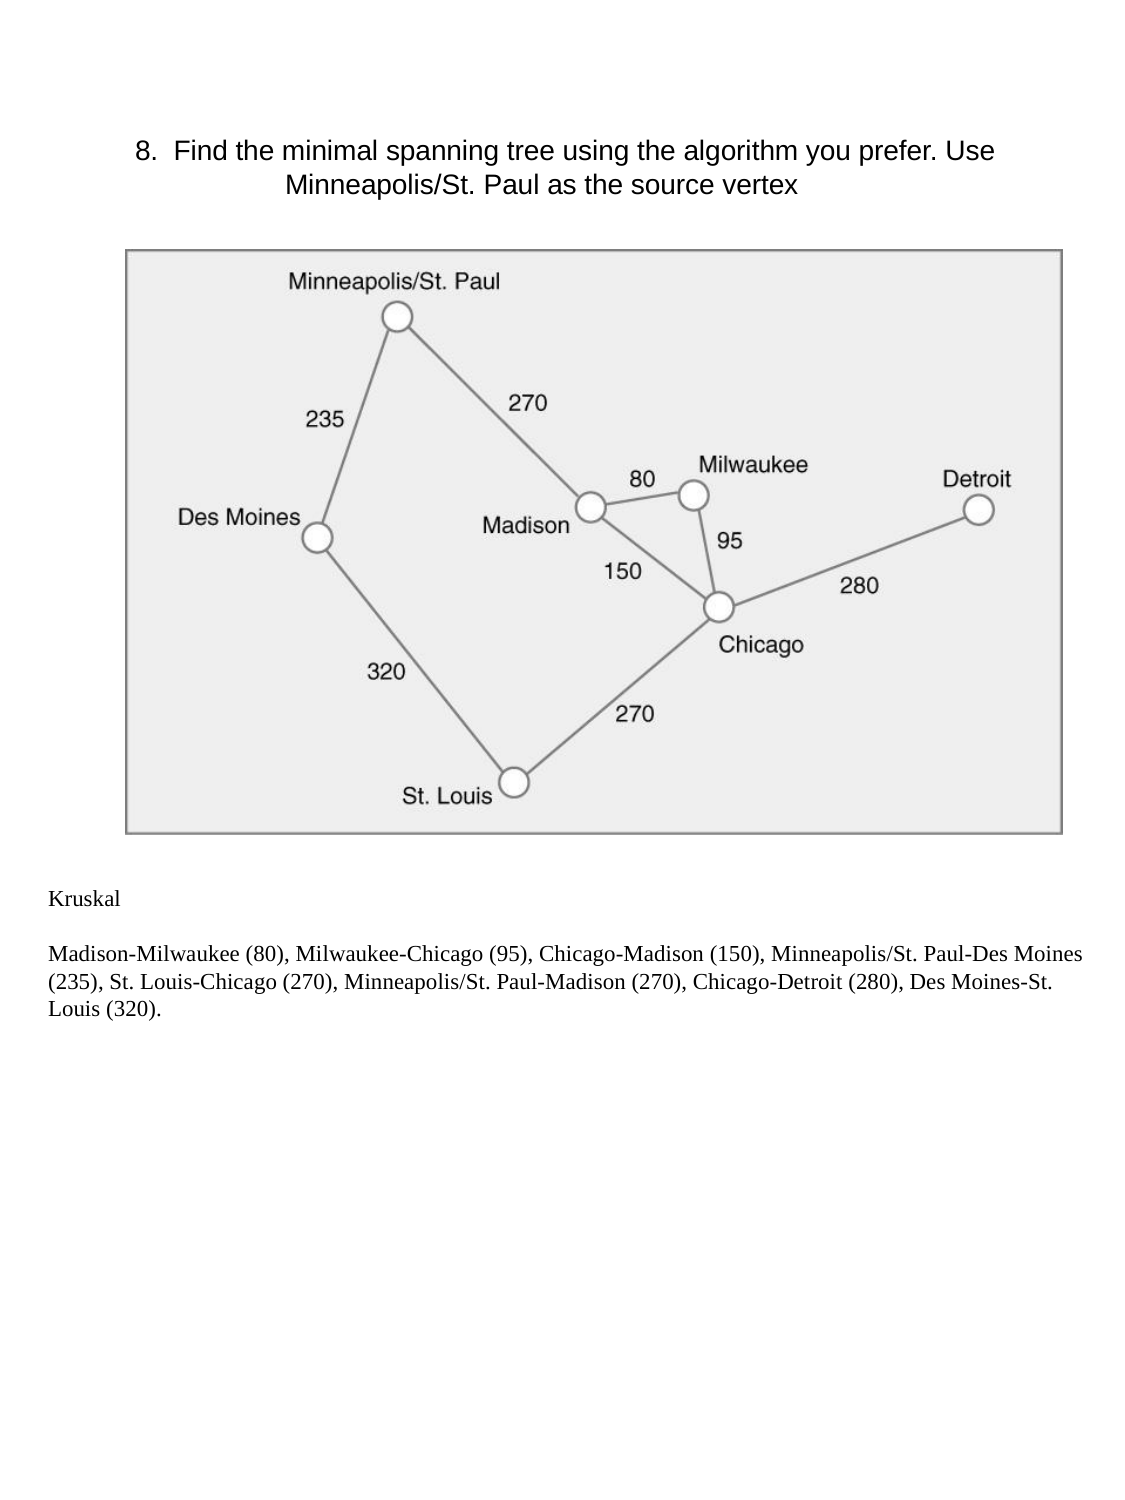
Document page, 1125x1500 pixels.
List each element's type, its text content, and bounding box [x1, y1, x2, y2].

text_box Kruskal Madison-Milwaukee (80), Milwaukee-Chicago (95), Chicago-Madison (150), Minneapolis/St. Paul-Des Moines (235), St. Louis-Chicago (270), Minneapolis/St. Paul-Madison (270), Chicago-Detroit (280), Des Moines-St. Louis (320). [33, 876, 1113, 1029]
picture [124, 249, 1063, 835]
text_box 8. Find the minimal spanning tree using the algorithm you prefer. Use Minneapolis/St. Paul as the source vertex [120, 124, 1011, 208]
